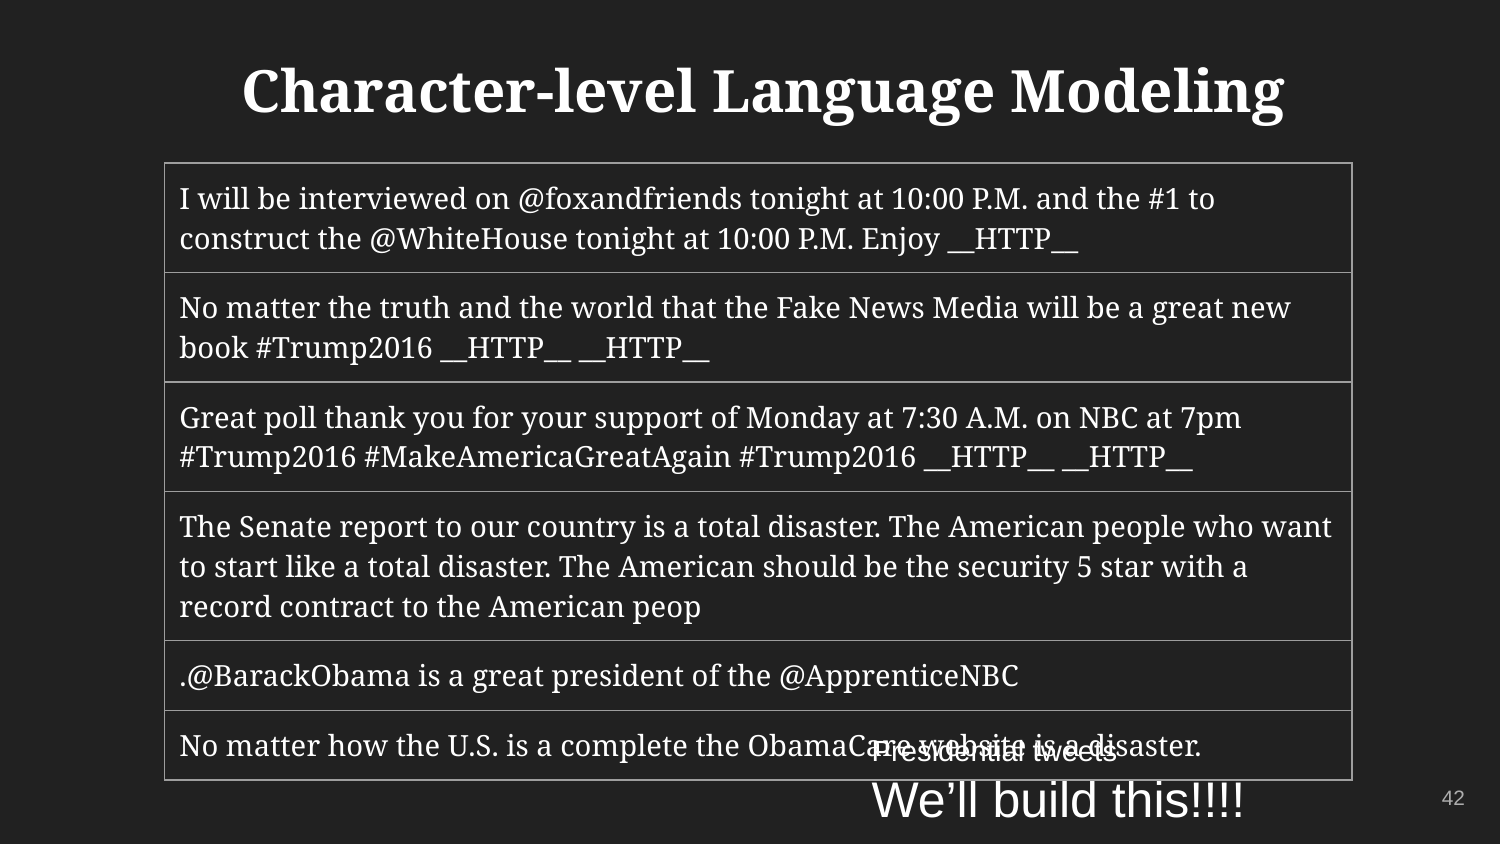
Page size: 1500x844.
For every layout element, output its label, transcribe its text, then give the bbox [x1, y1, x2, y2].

table_cell No matter how the U.S. is a complete the ObamaCare website is a disaster. [165, 711, 1351, 779]
table_cell Great poll thank you for your support of Monday at 7:30 A.M. on NBC at 7pm #Trump2016 #MakeAmericaGreatAgain #Trump2016 __HTTP__ __HTTP__ [165, 383, 1351, 491]
table_header I will be interviewed on @foxandfriends tonight at 10:00 P.M. and the #1 to construct the @WhiteHouse tonight at 10:00 P.M. Enjoy __HTTP__ [165, 164, 1351, 272]
table_cell No matter the truth and the world that the Fake News Media will be a great new book #Trump2016 __HTTP__ __HTTP__ [165, 273, 1351, 381]
table_cell The Senate report to our country is a total disaster. The American people who want to start like a total disaster. The American should be the security 5 star with a record contract to the American peop [165, 492, 1351, 640]
table_cell .@BarackObama is a great president of the @ApprenticeNBC [165, 641, 1351, 710]
slide_number ‹#› [1389, 764, 1480, 830]
title Character-level Language Modeling [99, 38, 1428, 164]
text_box Presidential tweets We’ll build this!!!! [856, 781, 1352, 830]
